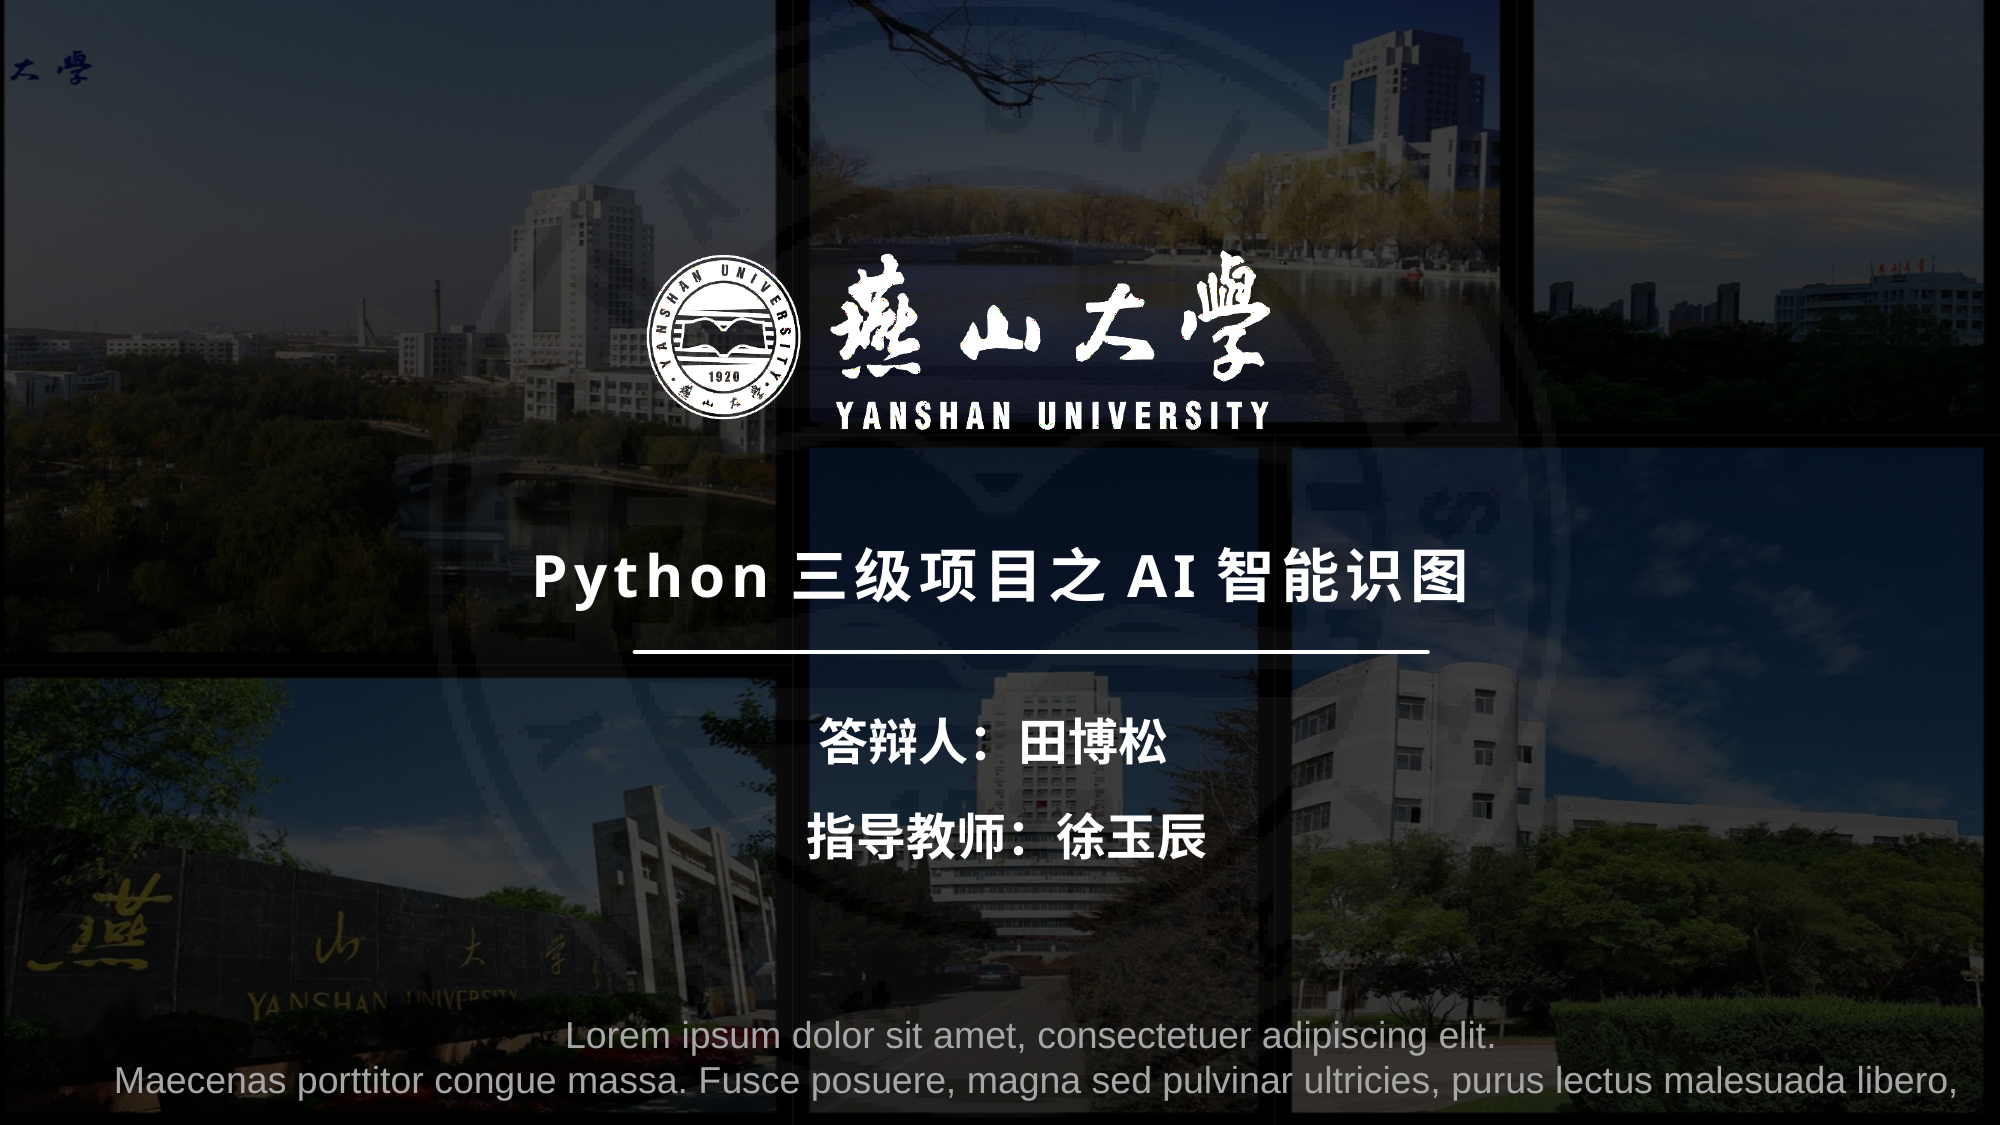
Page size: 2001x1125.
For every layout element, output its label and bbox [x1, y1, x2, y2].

picture [0, 0, 2000, 1125]
text_box [504, 250, 1496, 875]
